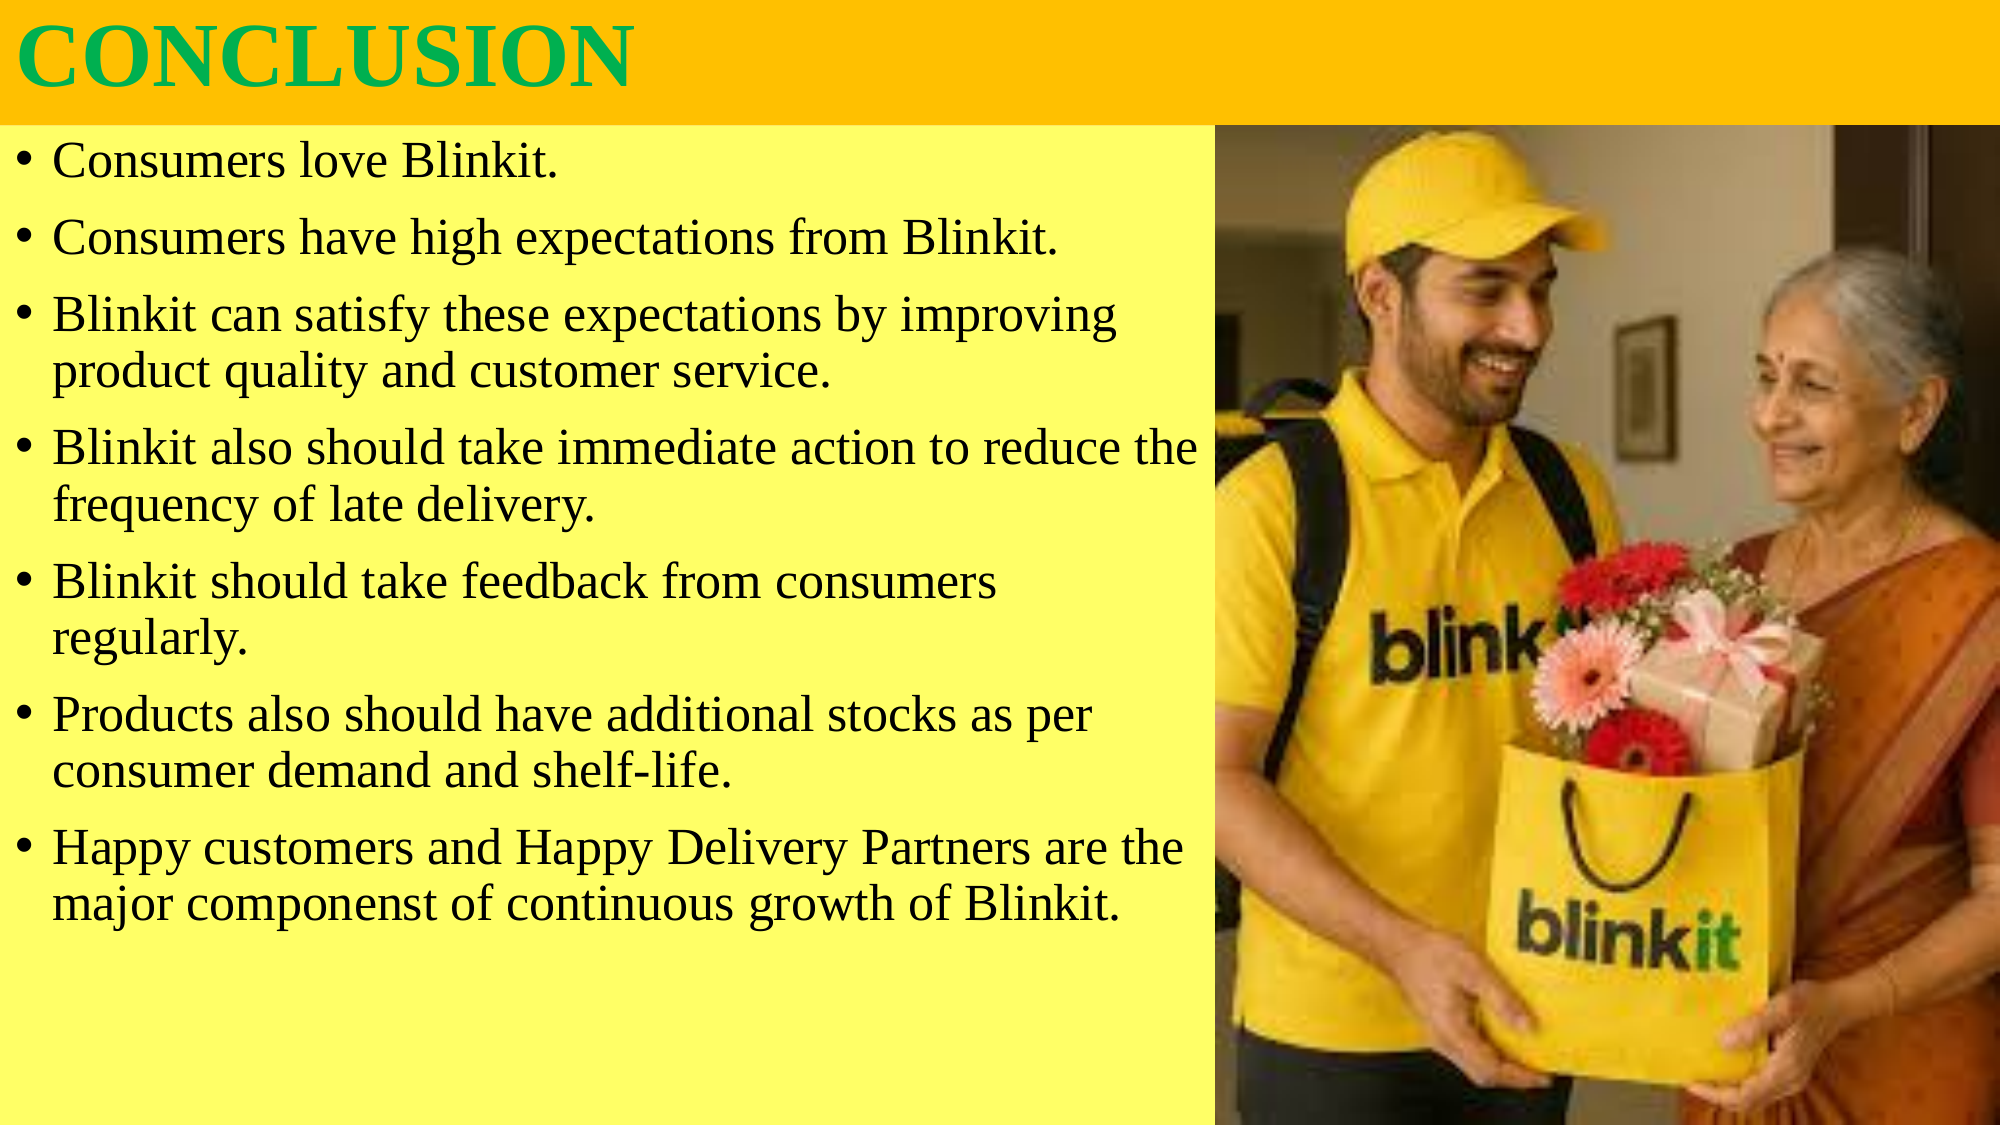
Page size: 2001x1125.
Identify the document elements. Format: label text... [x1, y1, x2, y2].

list Consumers love Blinkit. Consumers have high expectations from Blinkit. Blinkit can satisfy these expectations by improving product quality and customer service. Blinkit also should take immediate action to reduce the frequency of late delivery. Blinkit should take feedback from consumers regularly. Products also should have additional stocks as per consumer demand and shelf-life. Happy customers and Happy Delivery Partners are the major componenst of continuous growth of Blinkit. [0, 126, 1215, 1125]
picture [1215, 125, 2000, 1125]
text_box CONCLUSION [0, 0, 2000, 126]
